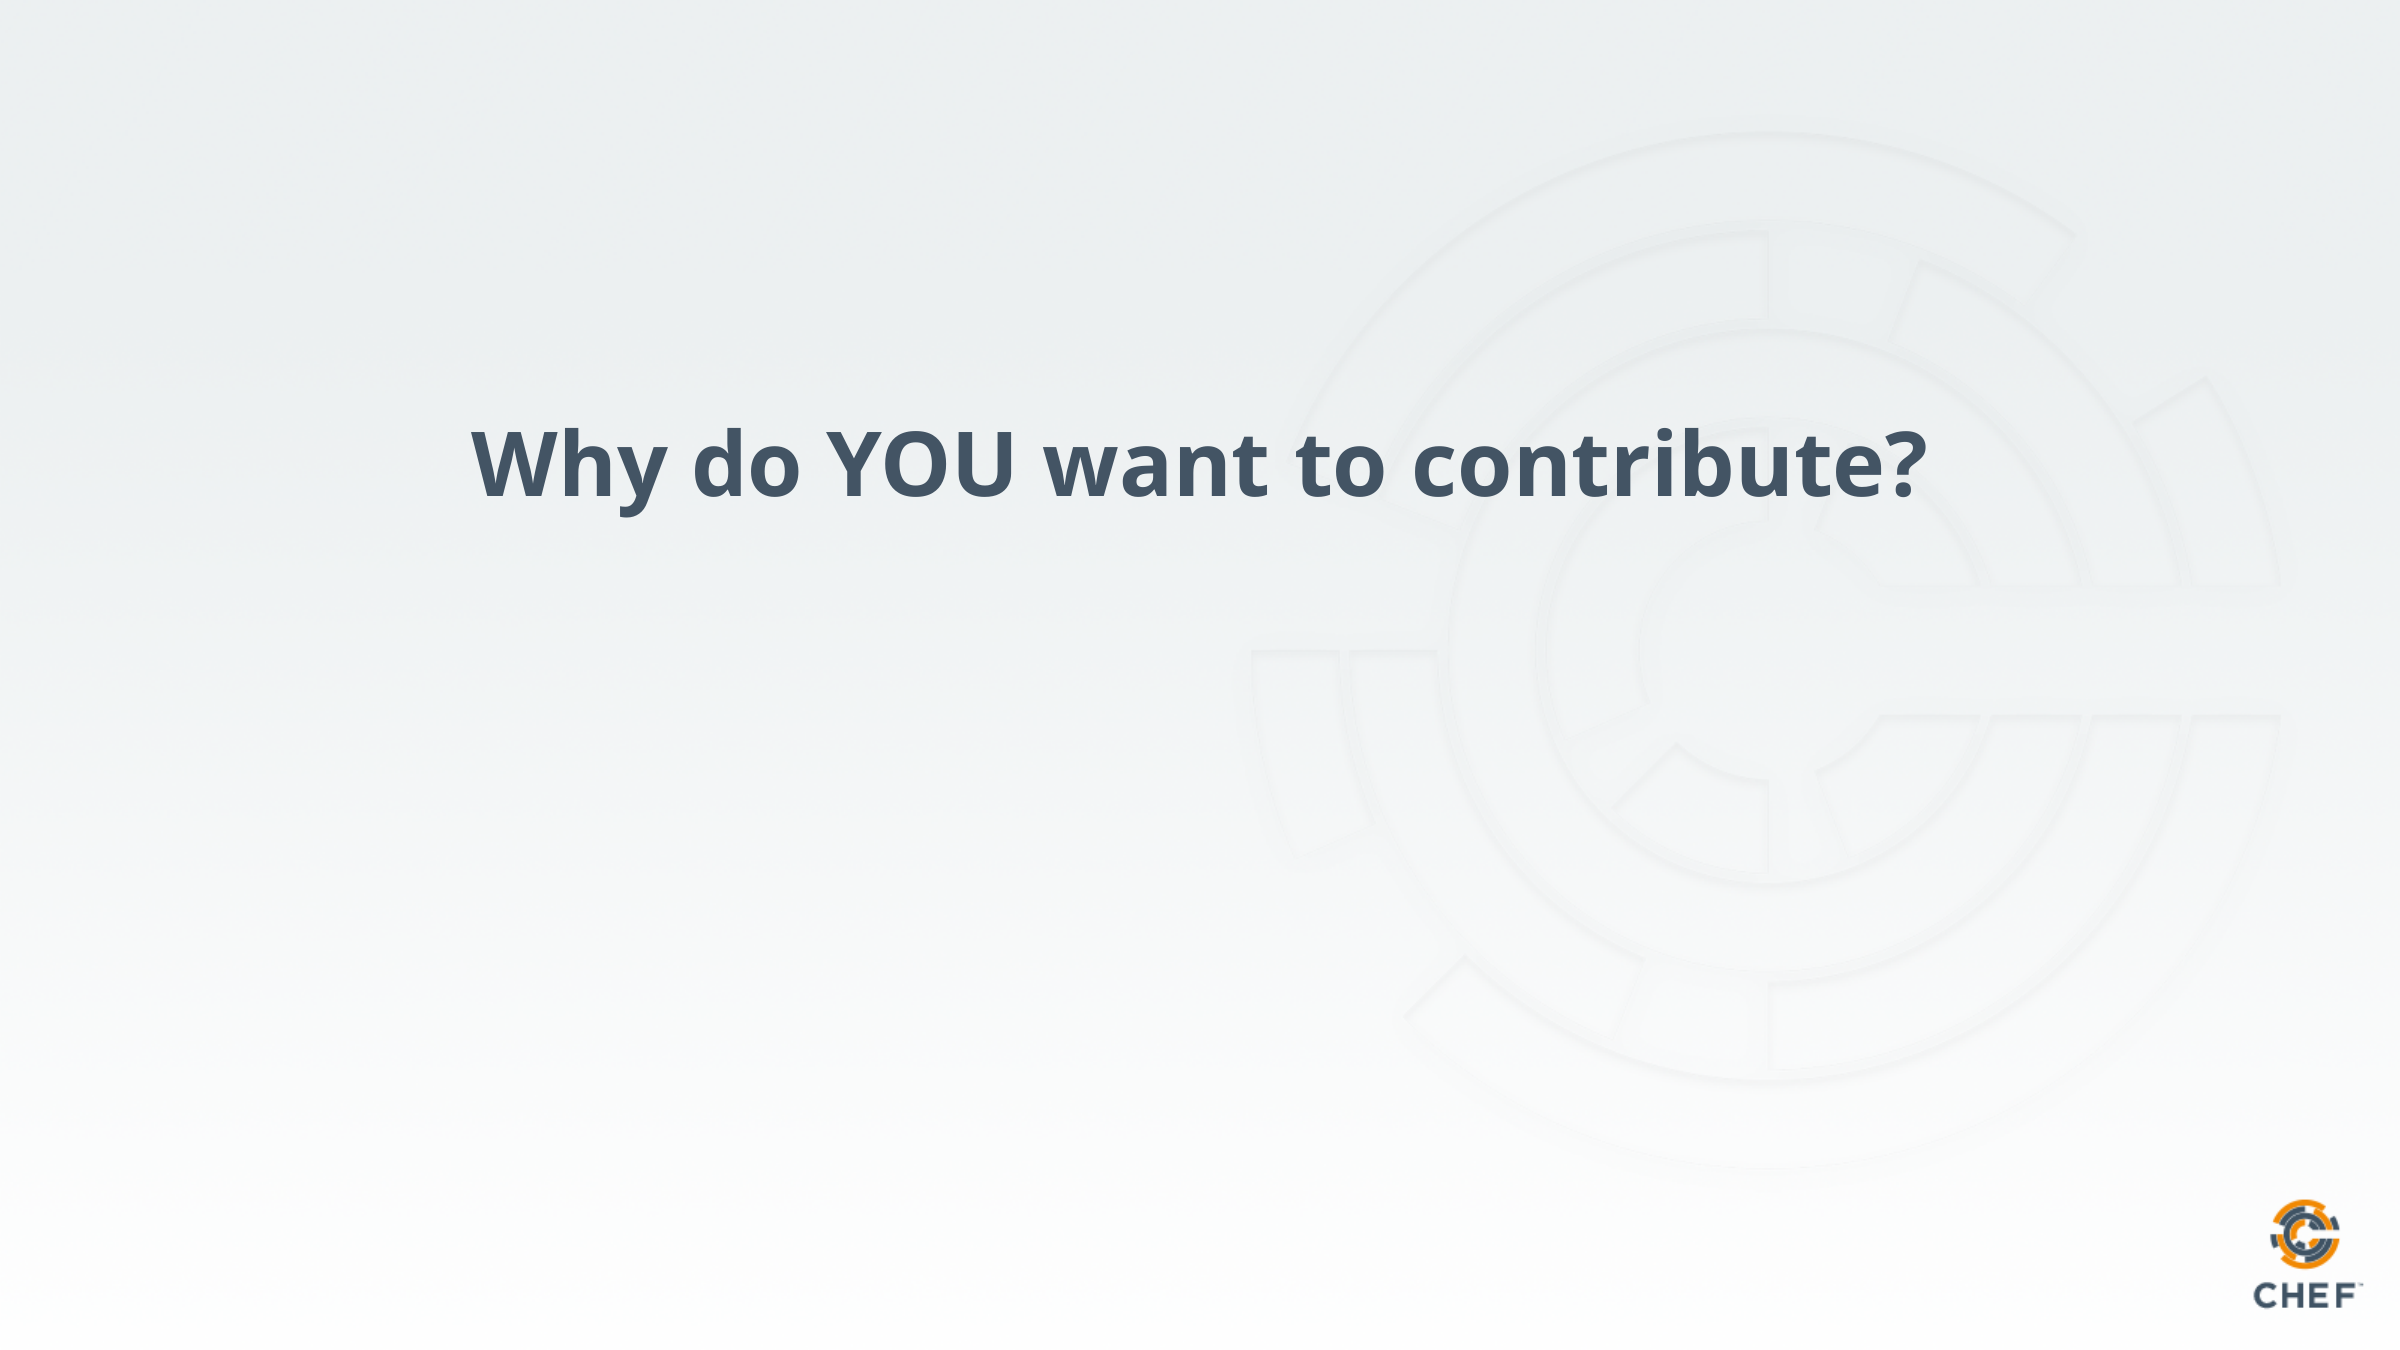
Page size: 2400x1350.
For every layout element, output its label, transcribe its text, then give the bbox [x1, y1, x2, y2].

title Why do YOU want to contribute? [390, 368, 2011, 566]
picture [0, 0, 2400, 1350]
